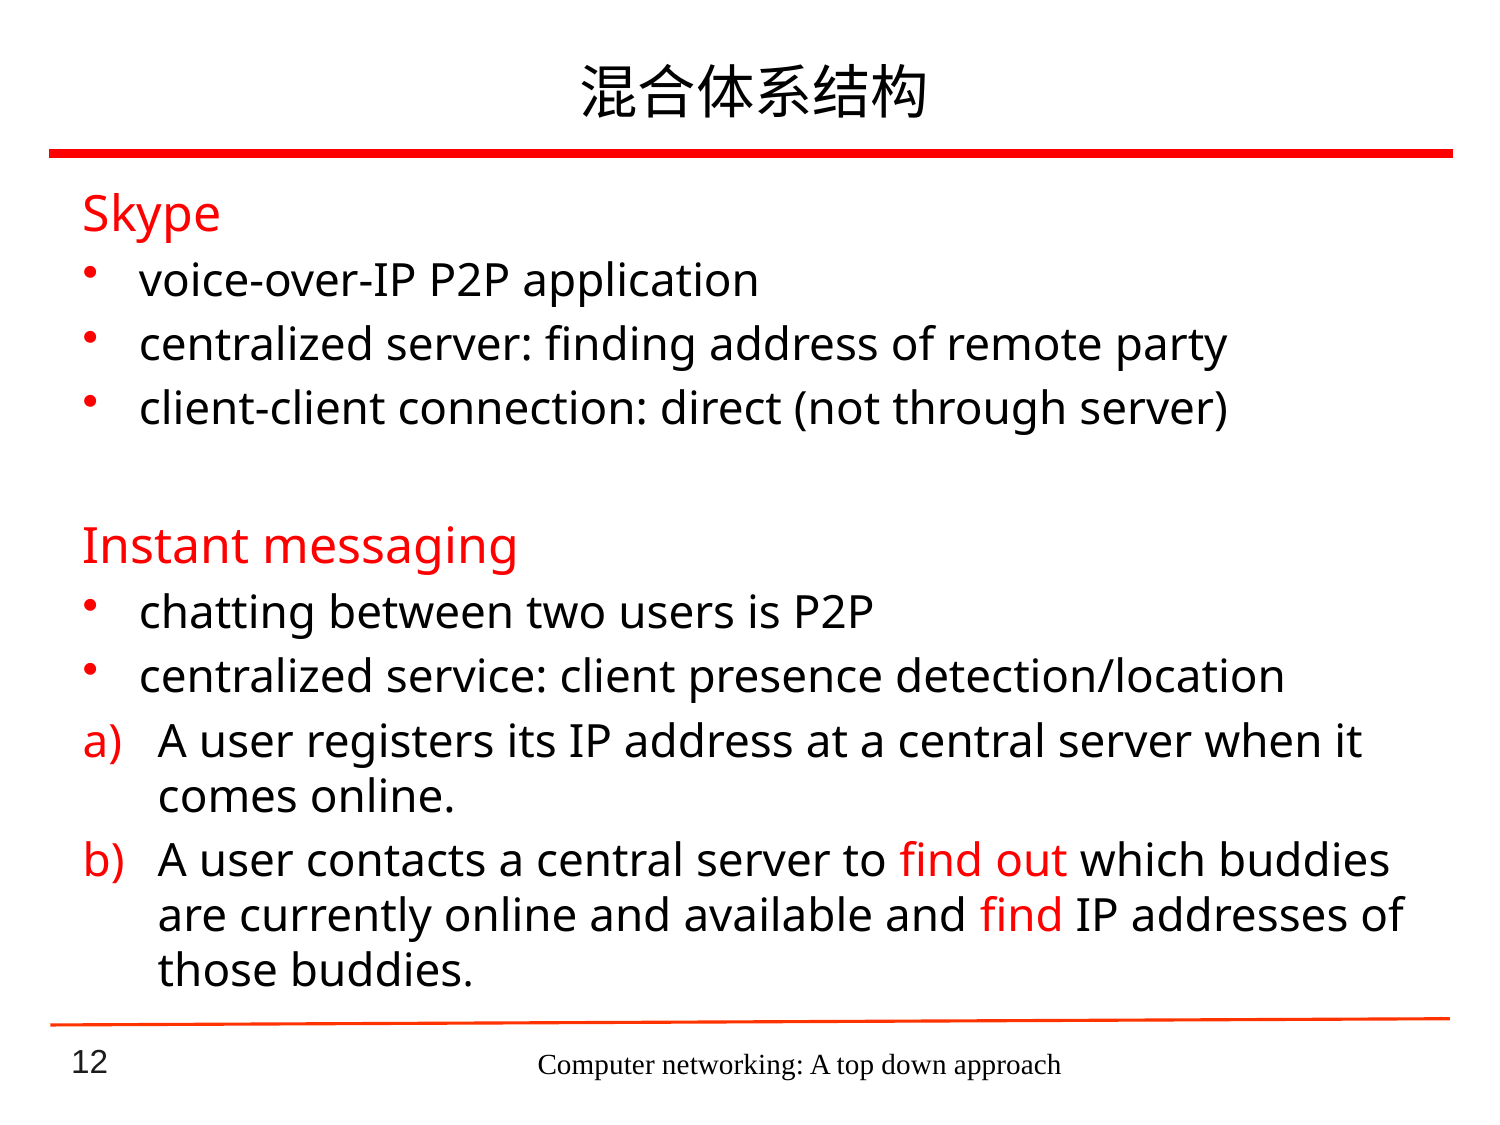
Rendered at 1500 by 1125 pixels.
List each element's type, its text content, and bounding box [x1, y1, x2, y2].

title 混合体系结构 [52, 37, 1457, 143]
footer Computer networking: A top down approach [512, 1037, 1088, 1089]
list Skype voice-over-IP P2P application centralized server: finding address of remote party client-client connection: direct (not through server) Instant messaging chatting between two users is P2P centralized service: client presence detection/location A user registers its IP address at a central server when it comes online. A user contacts a central server to find out which buddies are currently online and available and find IP addresses of those buddies. [67, 173, 1451, 1018]
